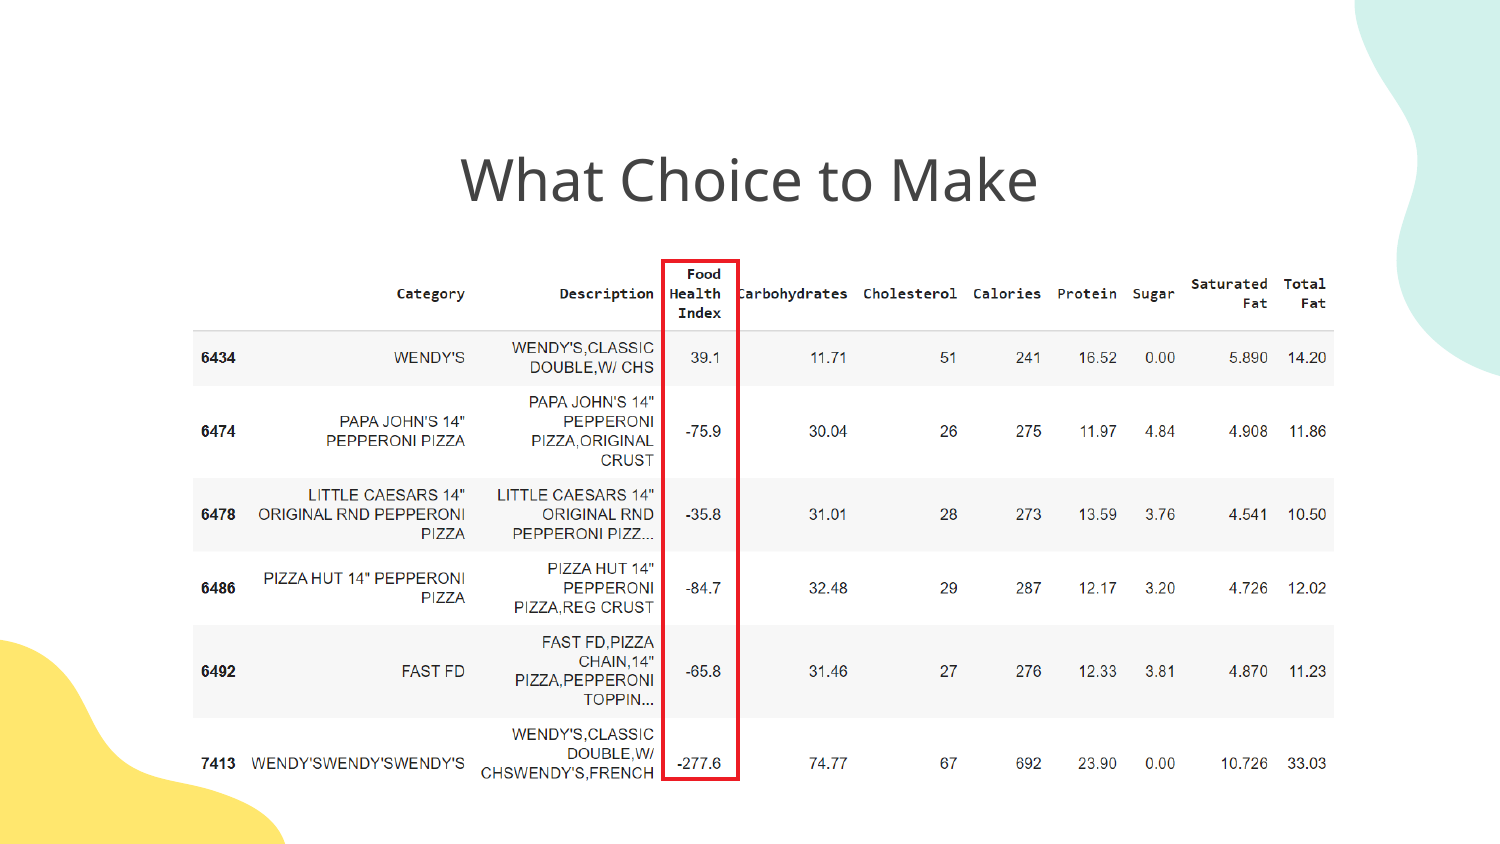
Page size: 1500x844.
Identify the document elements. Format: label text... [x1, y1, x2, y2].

title What Choice to Make [109, 138, 1391, 219]
picture [192, 255, 1335, 783]
